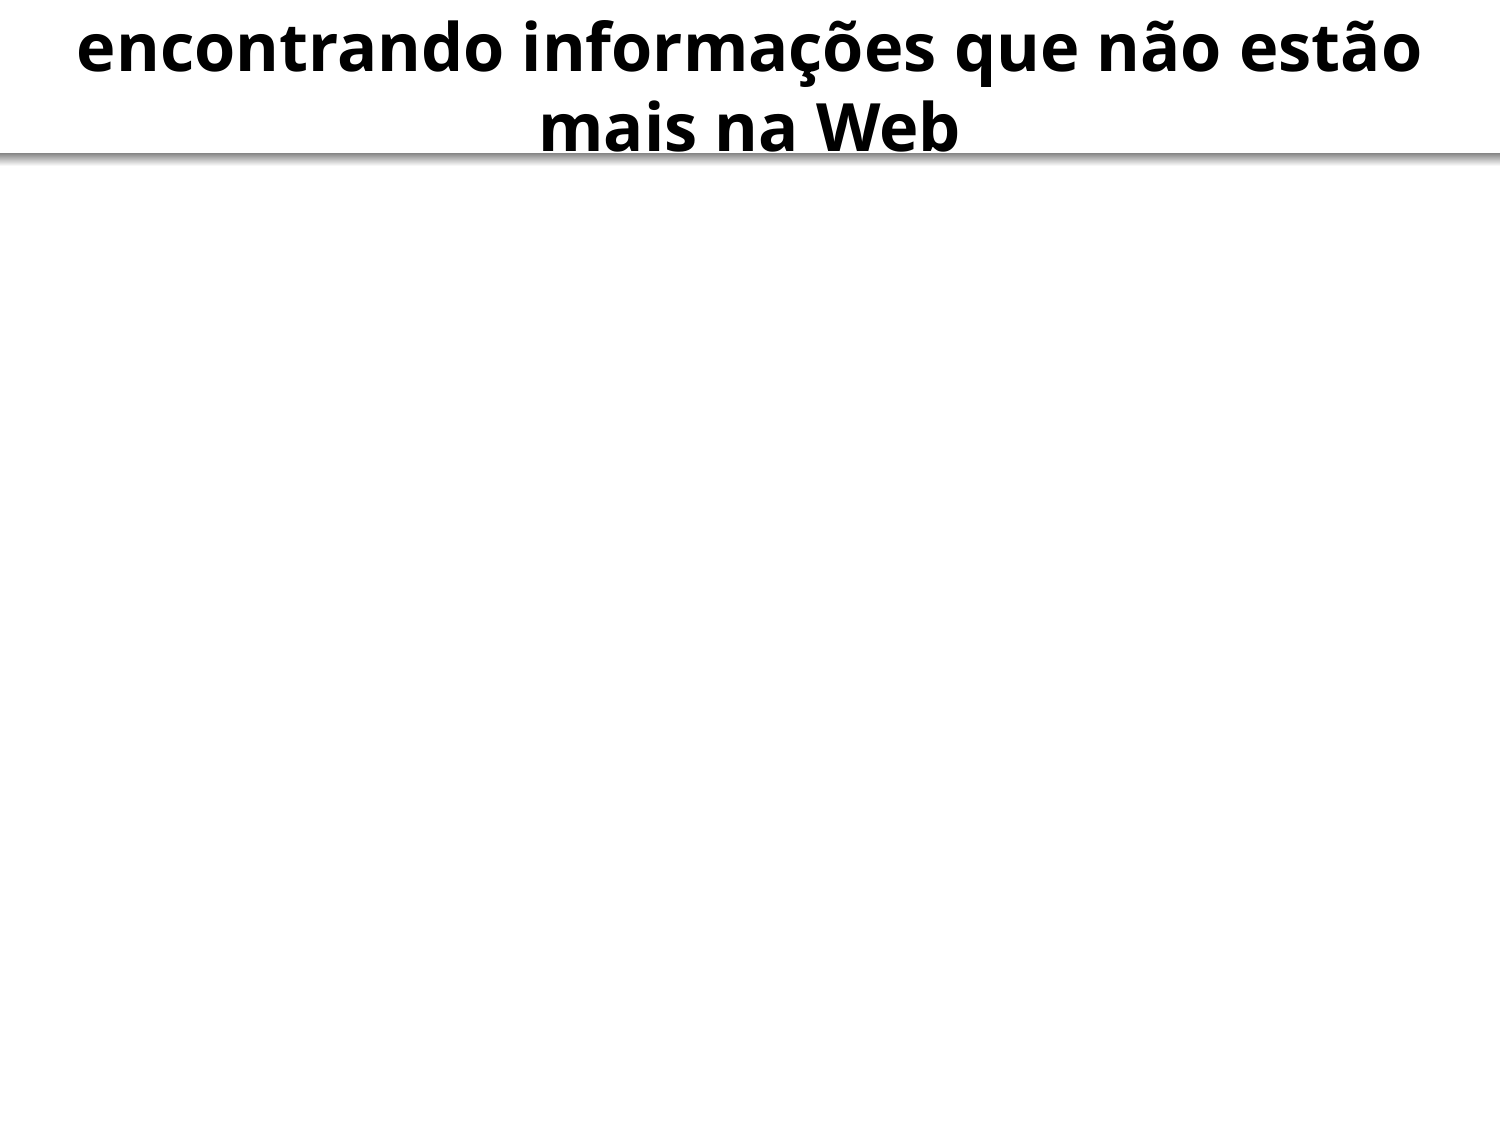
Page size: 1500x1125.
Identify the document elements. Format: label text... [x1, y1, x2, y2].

title encontrando informações que não estão mais na Web [0, 33, 1500, 137]
